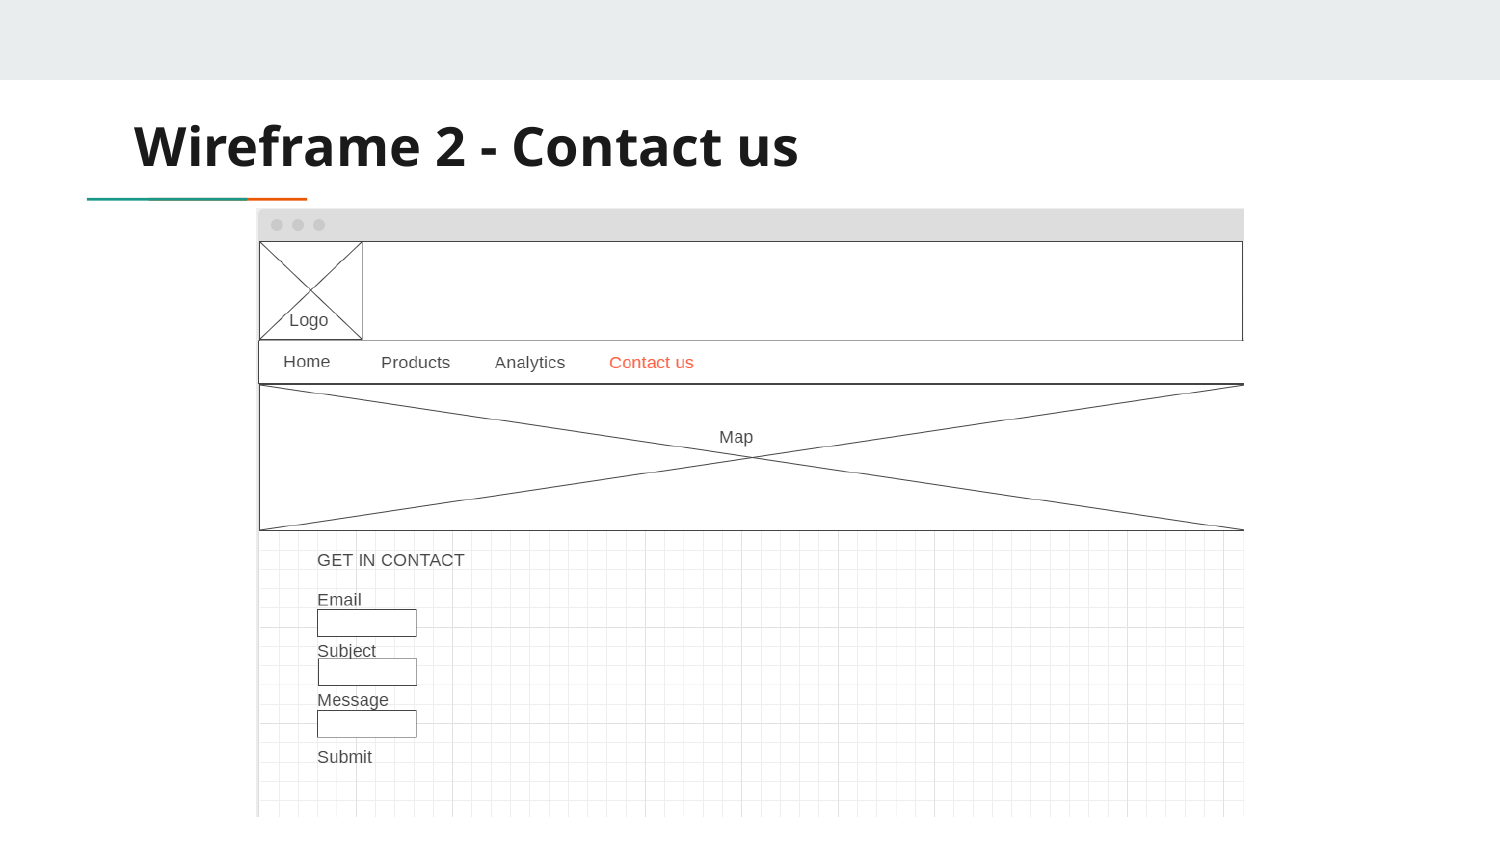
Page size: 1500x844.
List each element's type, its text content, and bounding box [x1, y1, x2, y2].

title Wireframe 2 - Contact us [119, 97, 1381, 186]
picture [256, 208, 1244, 818]
